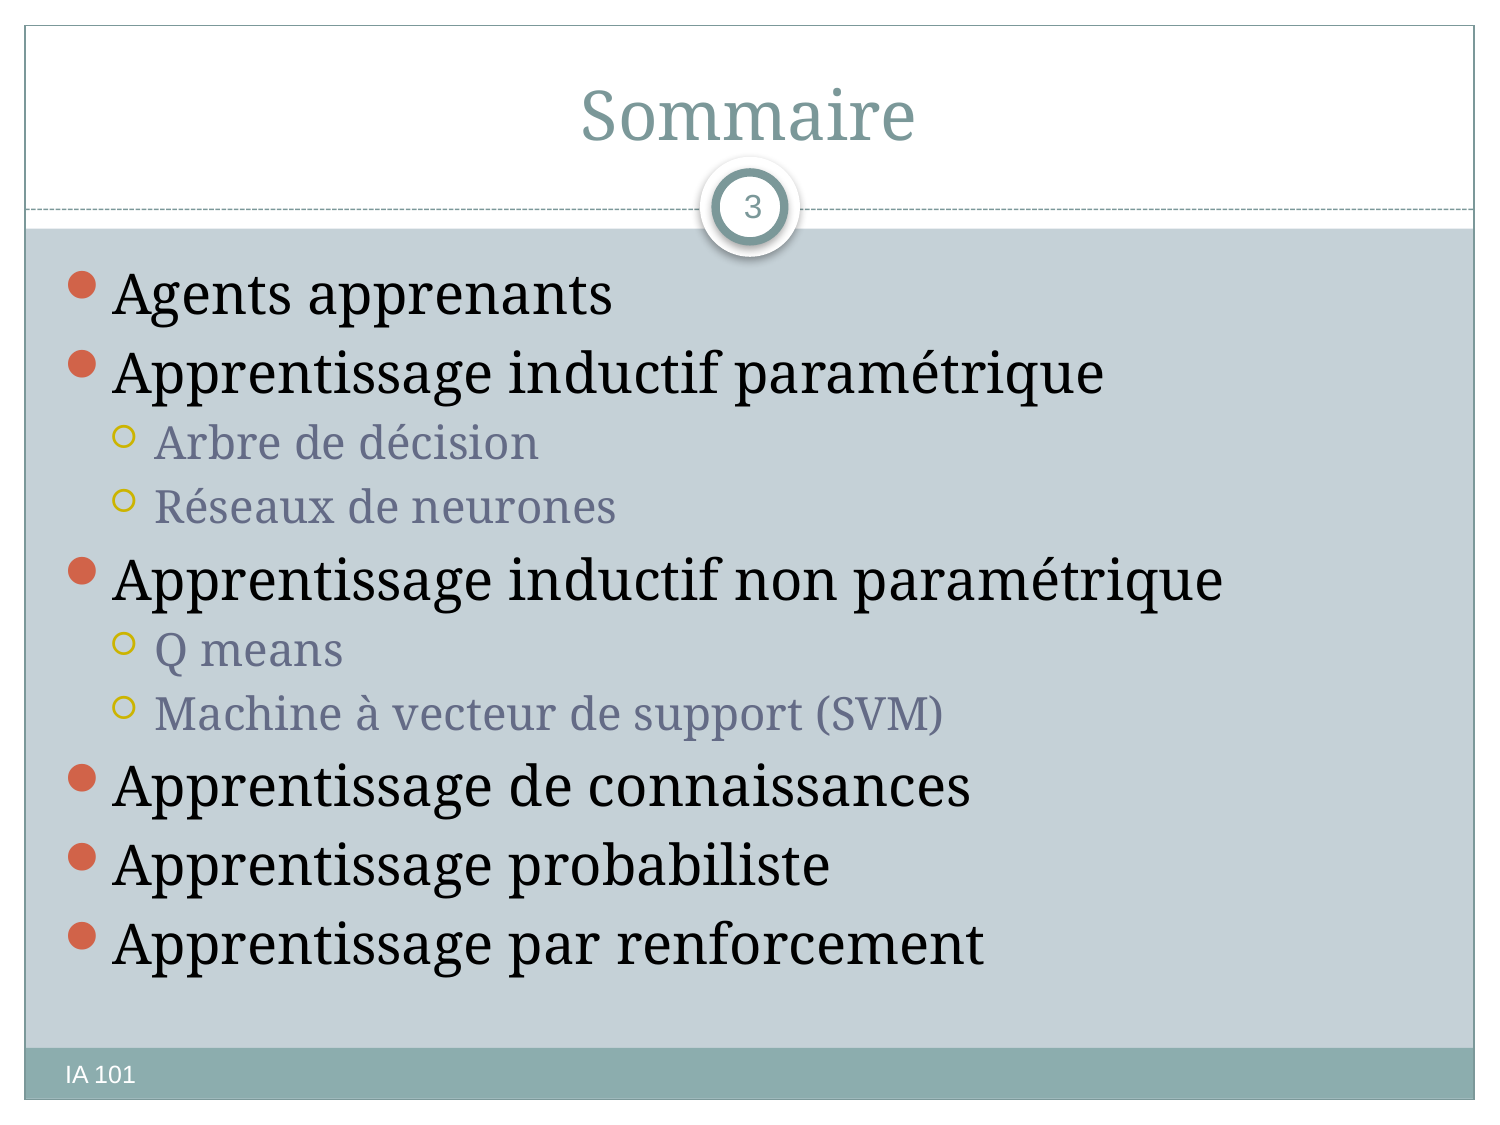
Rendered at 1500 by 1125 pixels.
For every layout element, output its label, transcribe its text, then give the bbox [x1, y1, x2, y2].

footer IA 101 [50, 1051, 638, 1112]
title Sommaire [49, 37, 1450, 162]
list Agents apprenants Apprentissage inductif paramétrique Arbre de décision Réseaux de neurones Apprentissage inductif non paramétrique Q means Machine à vecteur de support (SVM) Apprentissage de connaissances Apprentissage probabiliste Apprentissage par renforcement [49, 250, 1445, 1052]
slide_number 3 [715, 168, 791, 241]
